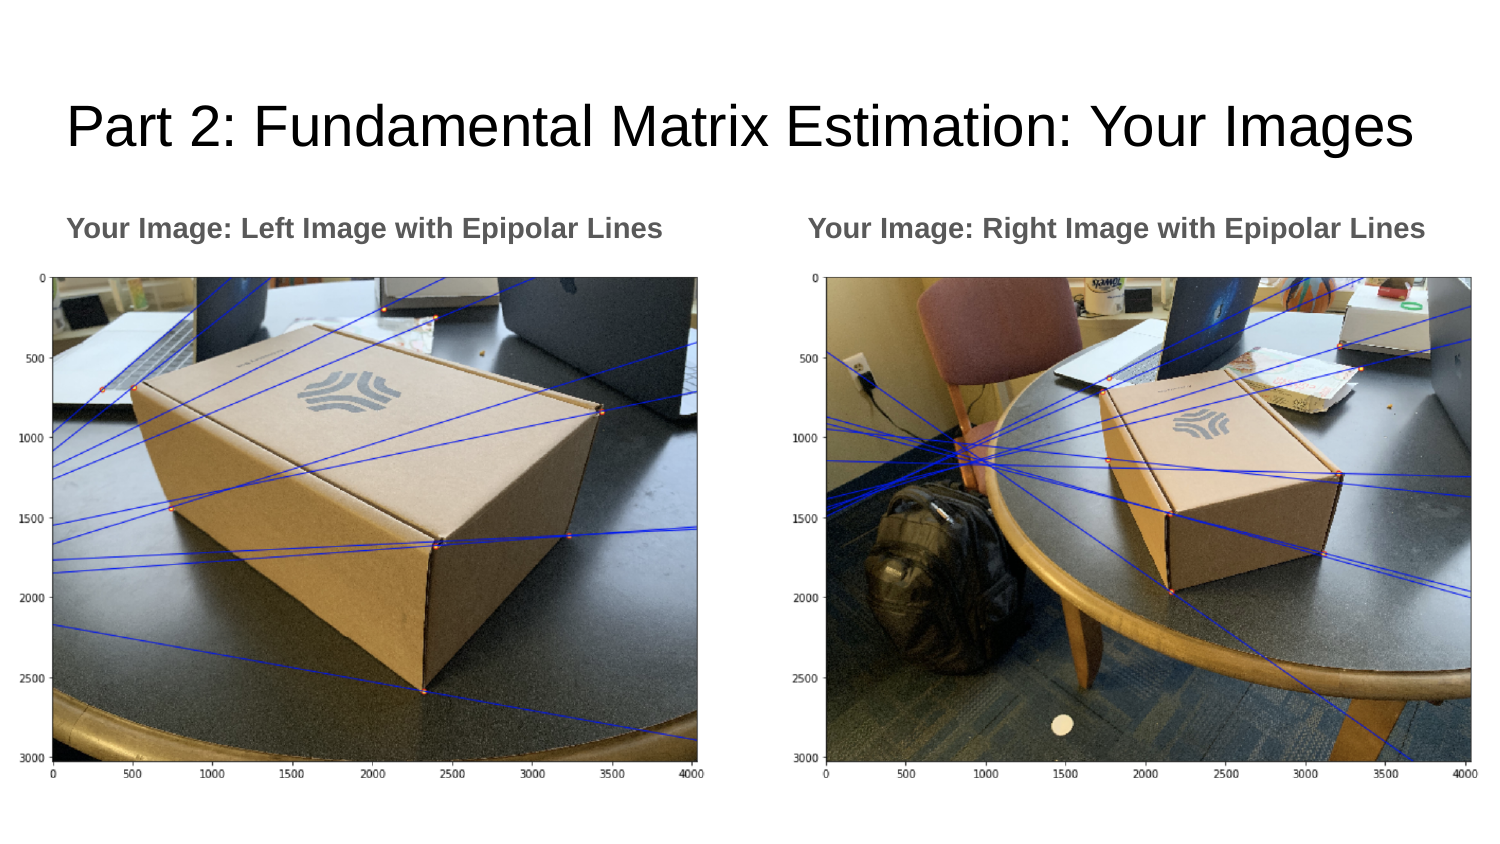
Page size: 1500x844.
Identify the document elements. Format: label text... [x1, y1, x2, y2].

title Part 2: Fundamental Matrix Estimation: Your Images [51, 72, 1449, 167]
list Your Image: Left Image with Epipolar Lines <insert your image here> [51, 189, 708, 252]
list Your Image: Right Image with Epipolar Lines <insert your image here> [792, 189, 1449, 252]
picture [0, 254, 1500, 798]
